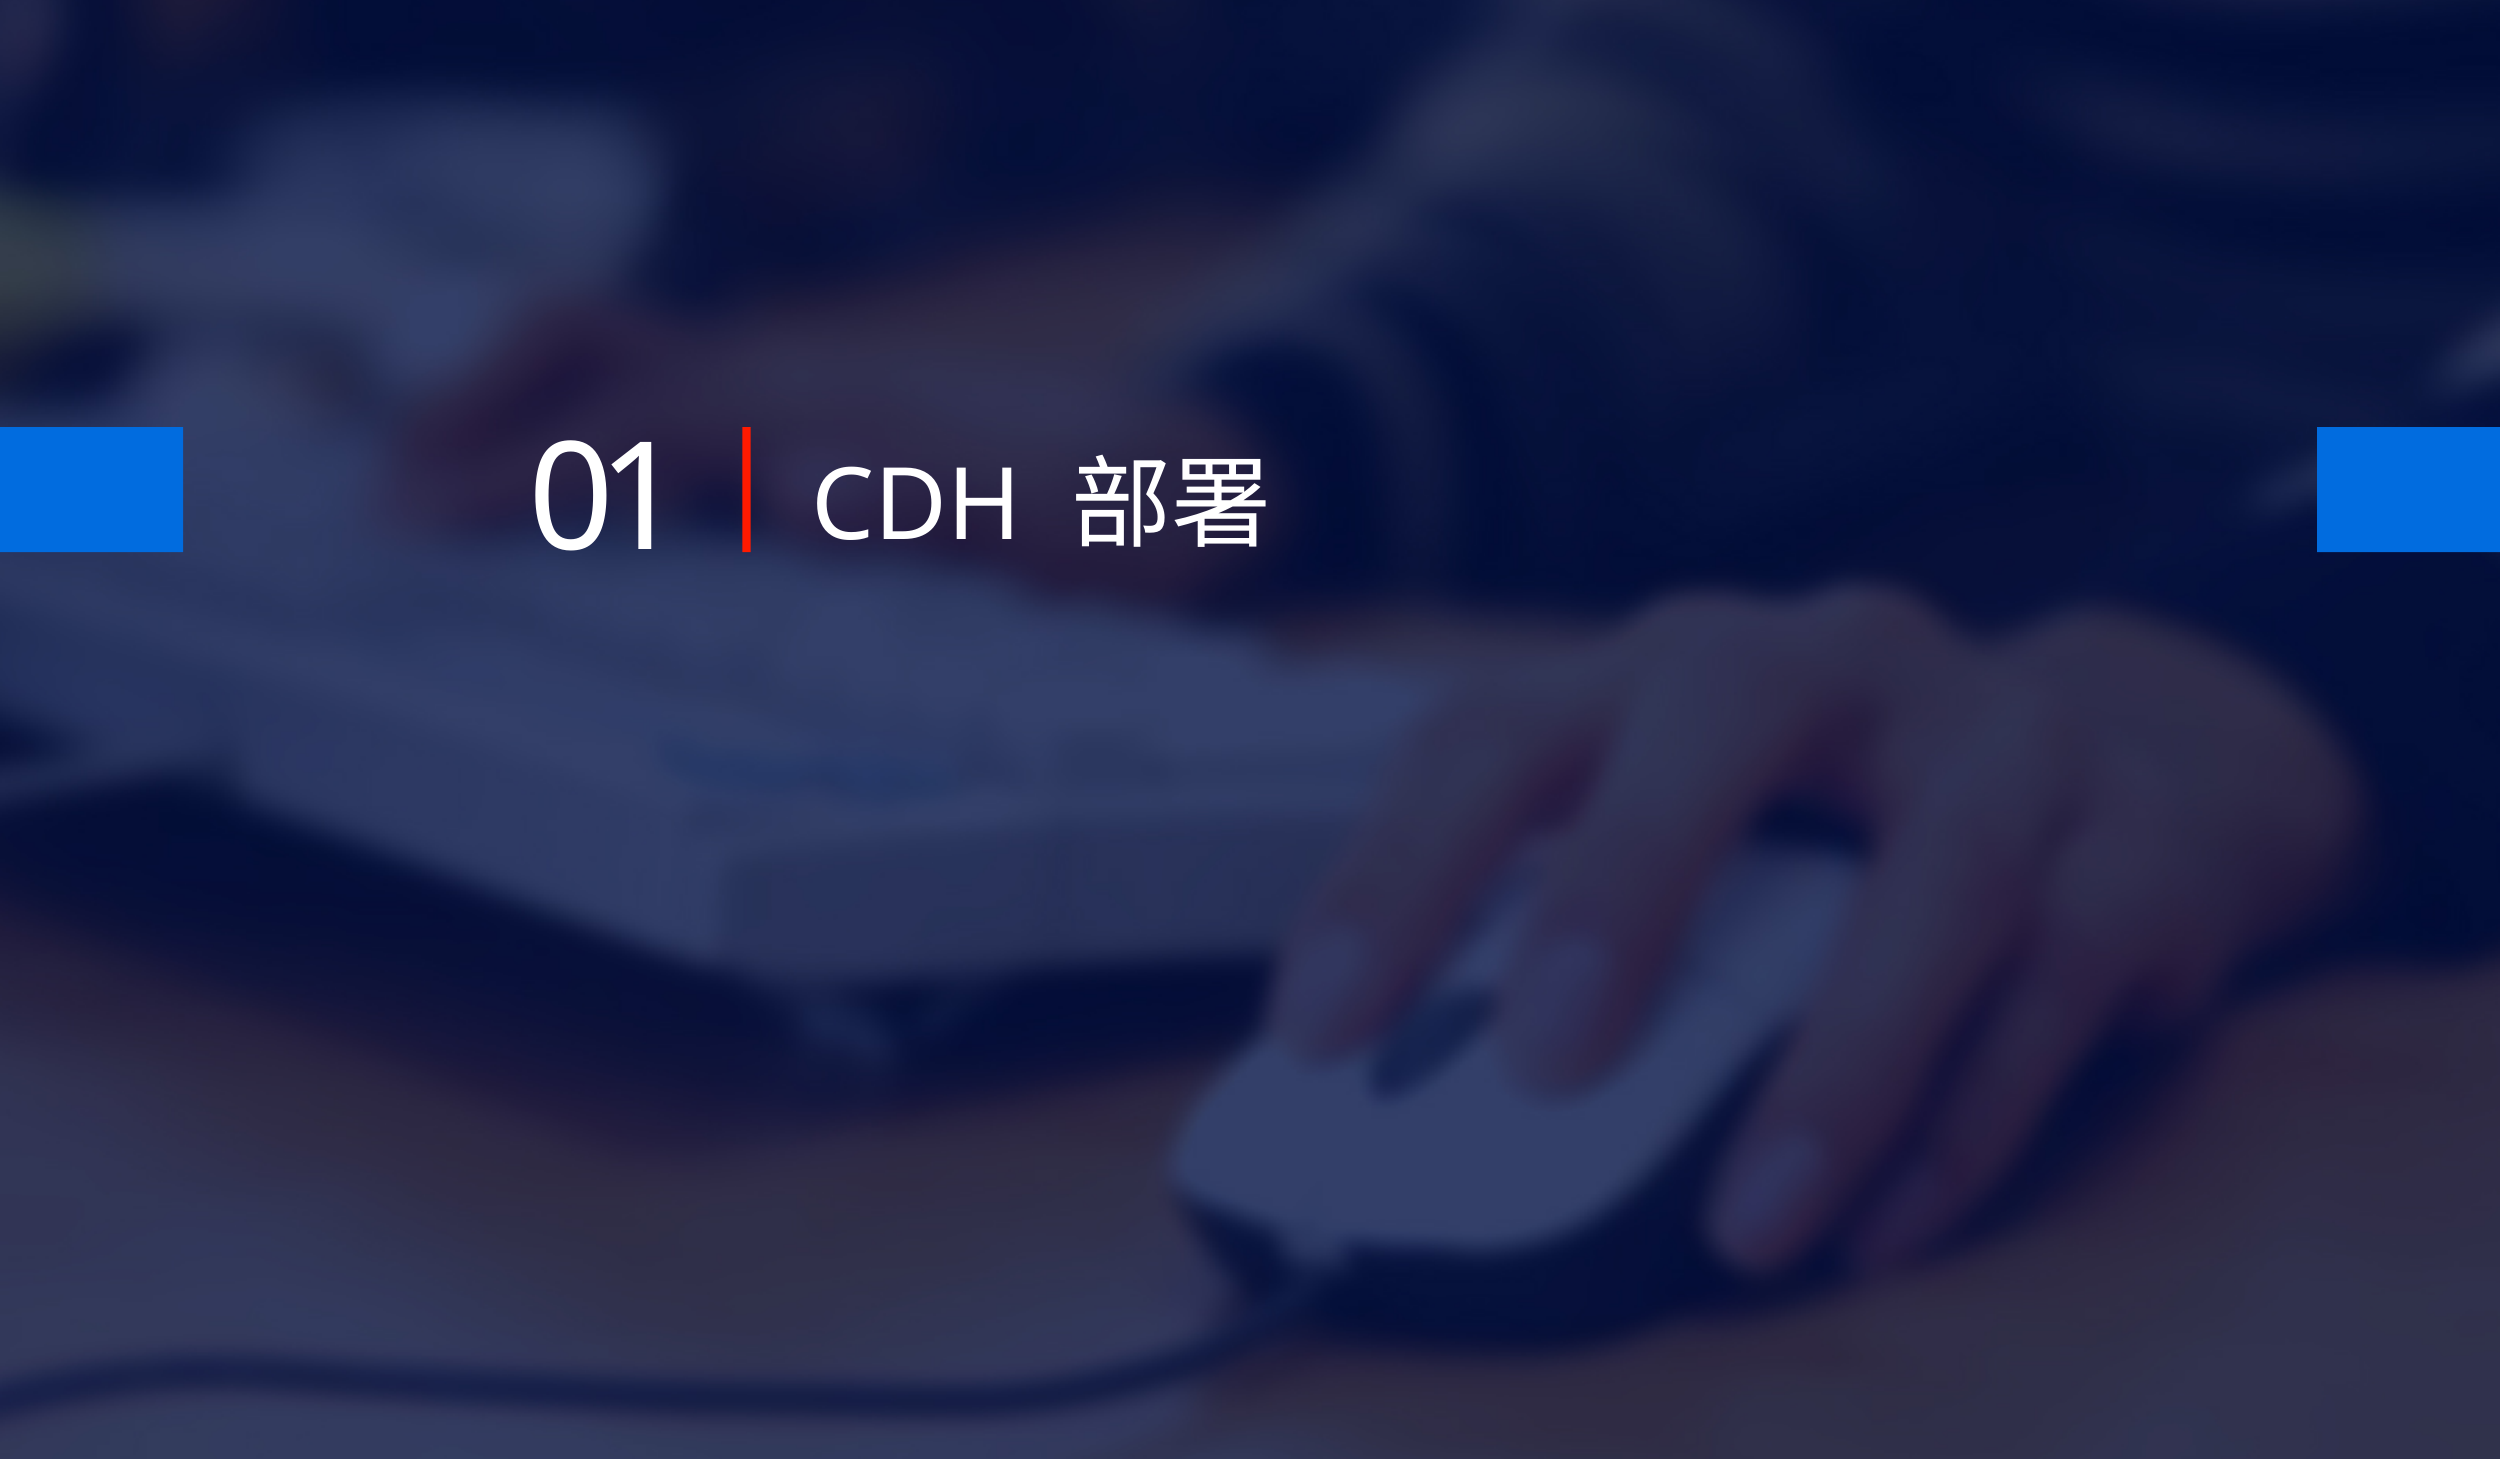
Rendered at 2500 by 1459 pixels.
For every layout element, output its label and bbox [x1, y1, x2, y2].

text_box [485, 408, 2219, 571]
picture [0, 0, 2500, 1459]
